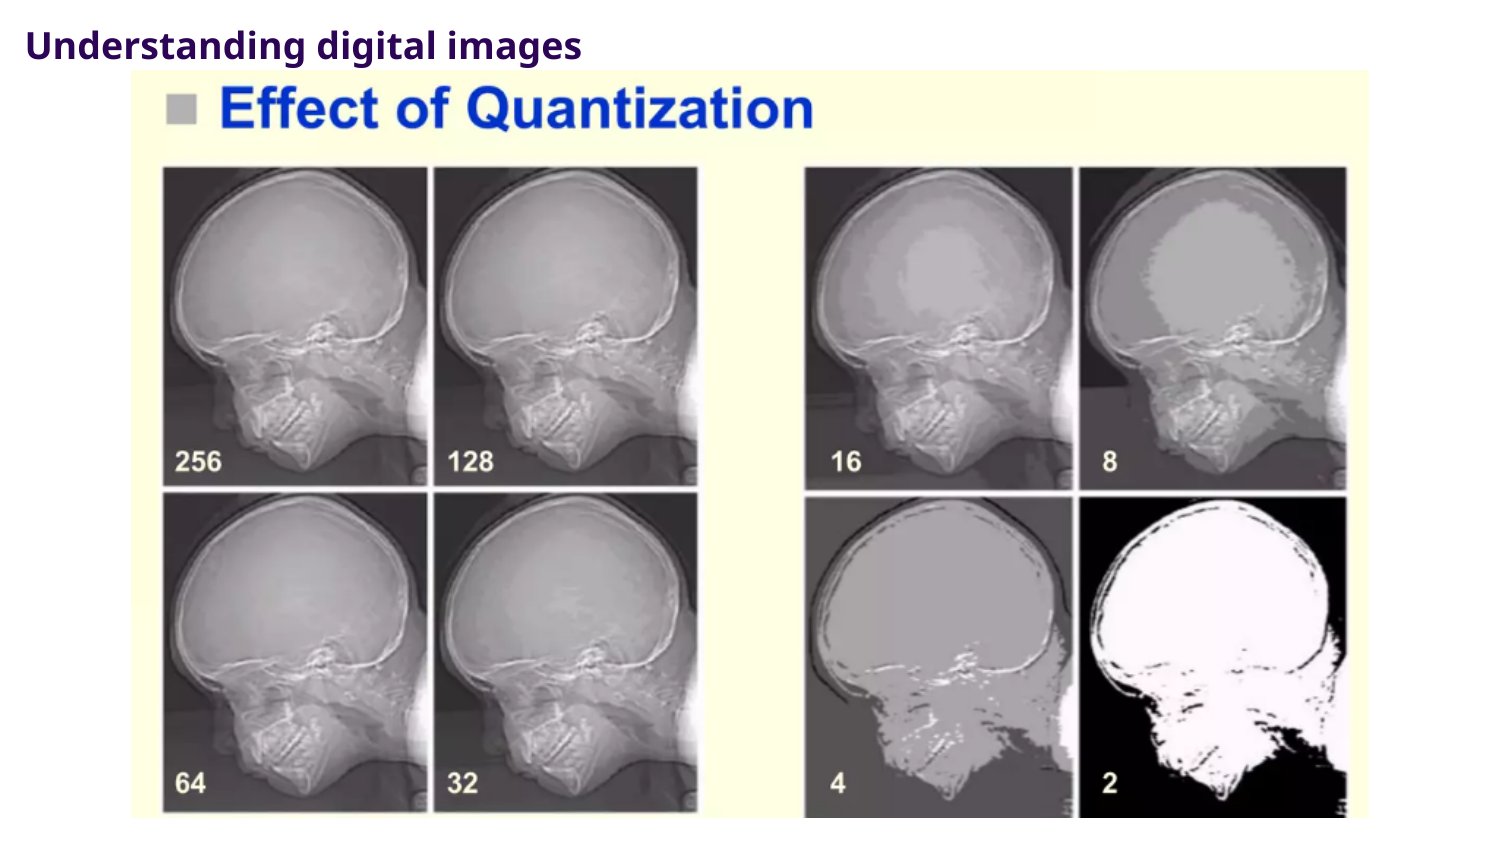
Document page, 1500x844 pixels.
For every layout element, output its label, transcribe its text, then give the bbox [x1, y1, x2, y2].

picture [131, 70, 1369, 818]
text_box Understanding digital images [9, 9, 659, 82]
